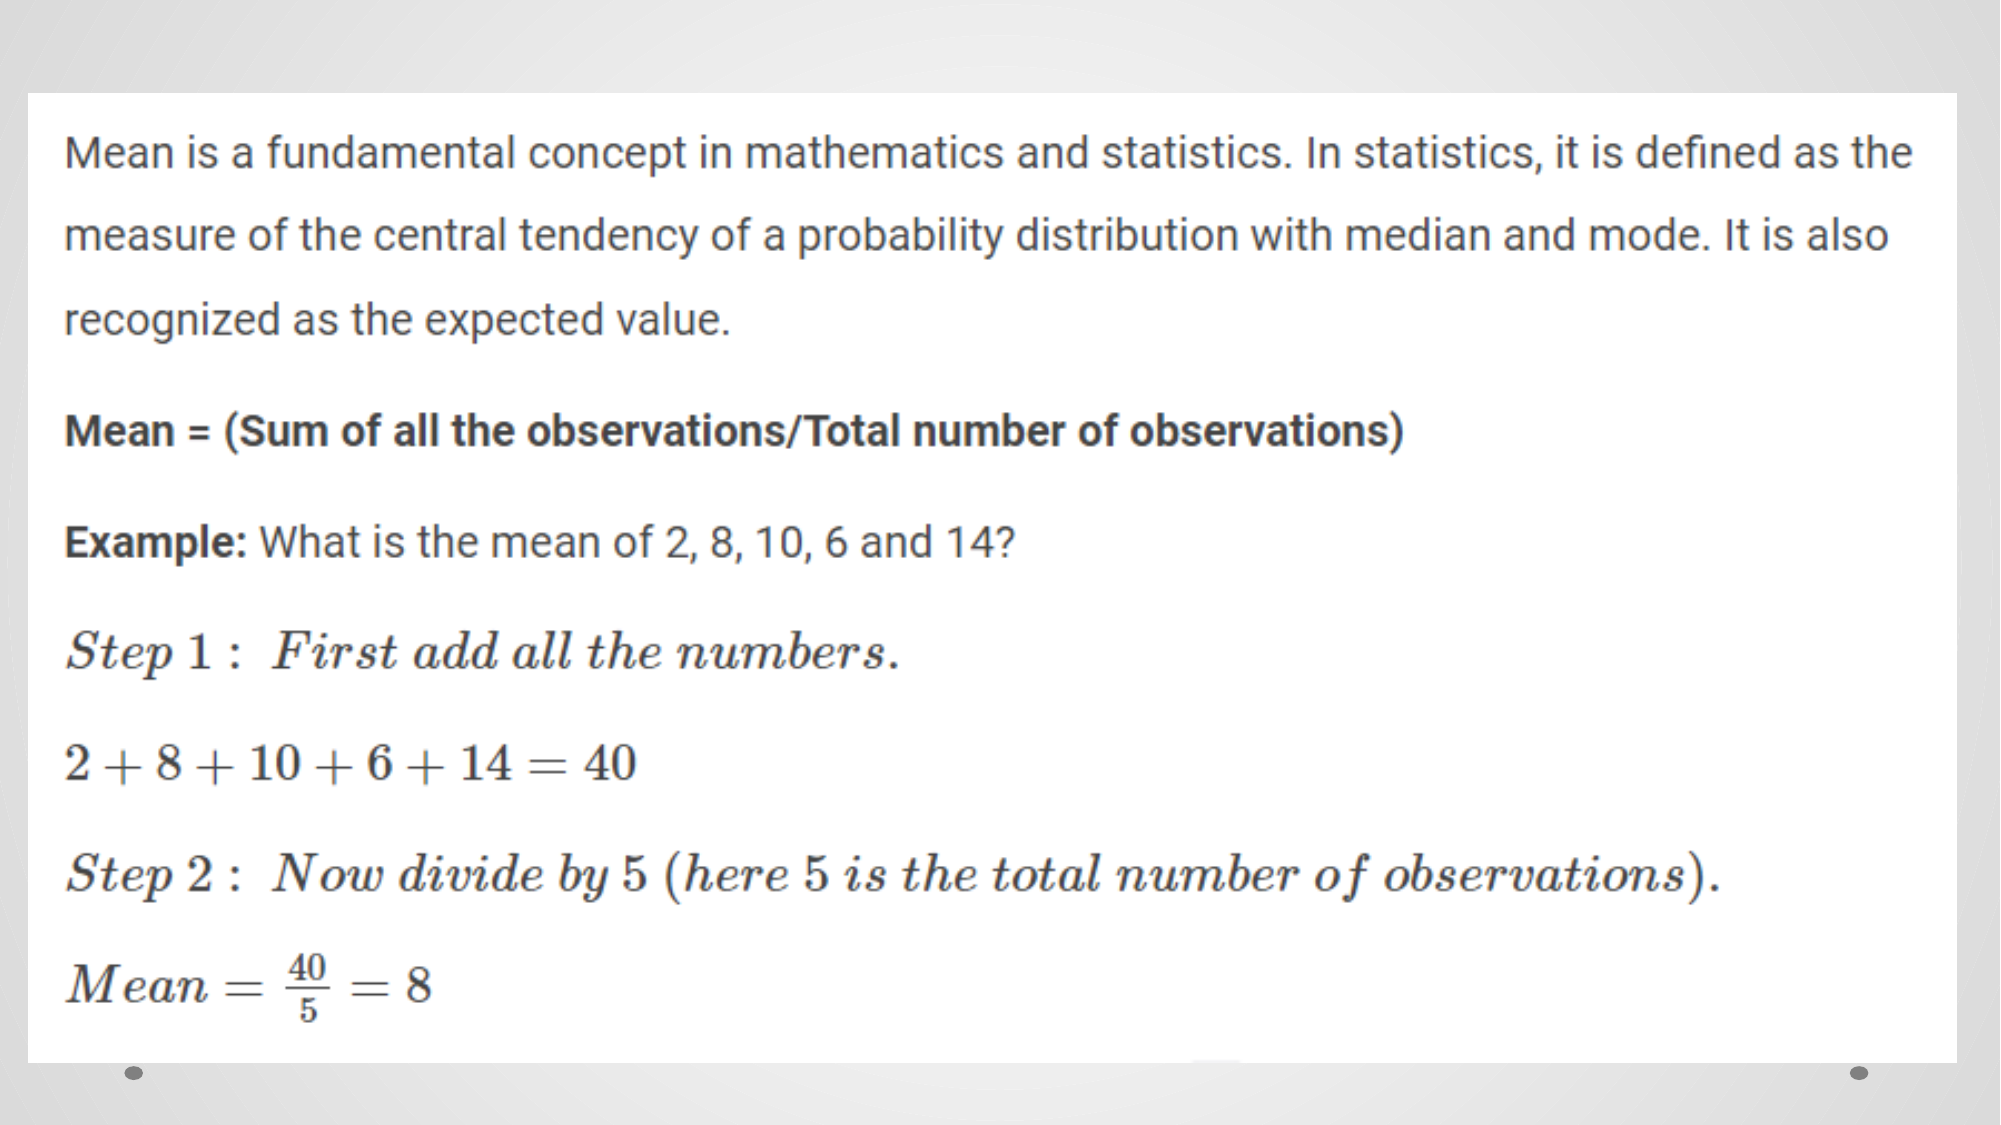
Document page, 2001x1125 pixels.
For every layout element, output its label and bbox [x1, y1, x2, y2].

picture [28, 92, 1957, 1064]
